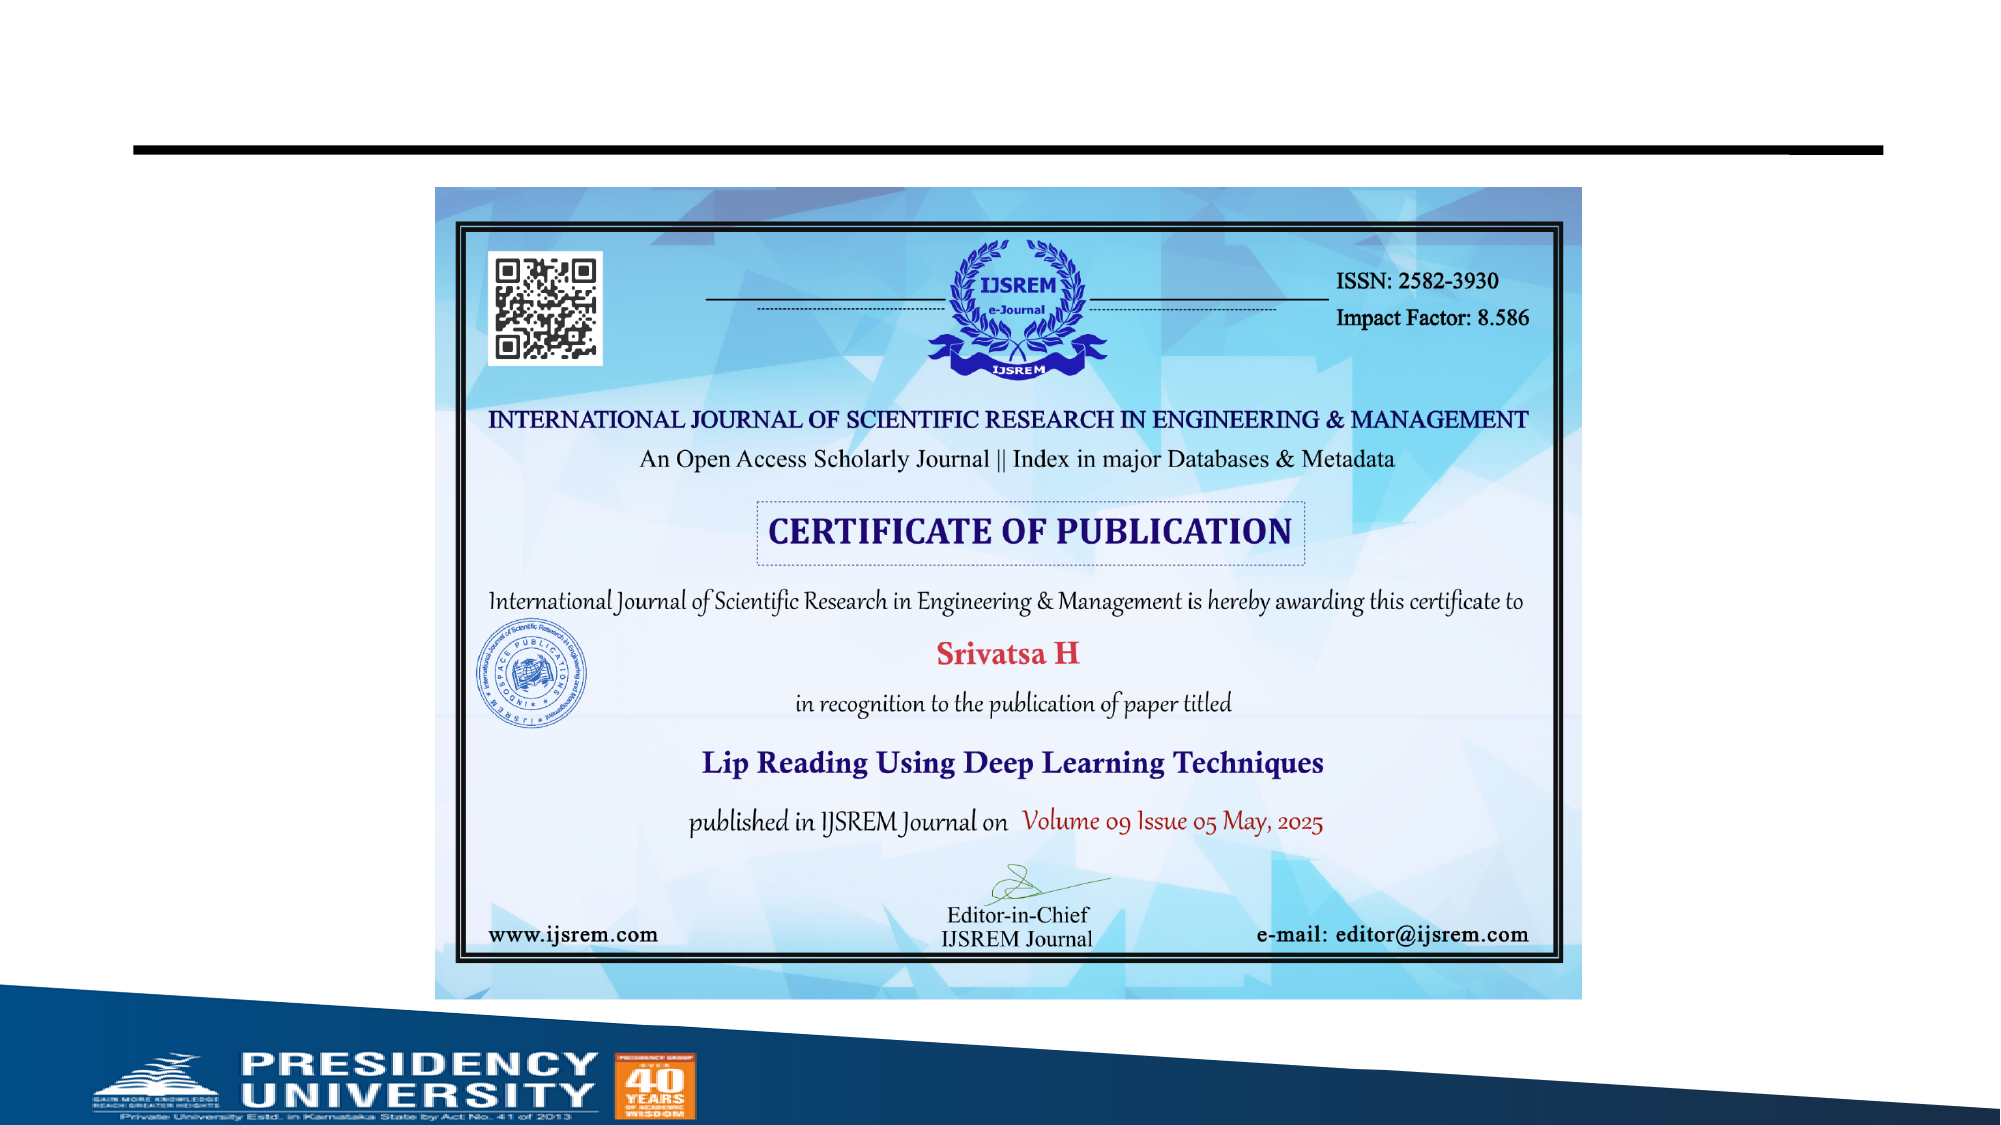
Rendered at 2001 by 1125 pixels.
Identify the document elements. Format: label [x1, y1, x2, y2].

list [434, 187, 1582, 1001]
picture [0, 982, 2000, 1125]
